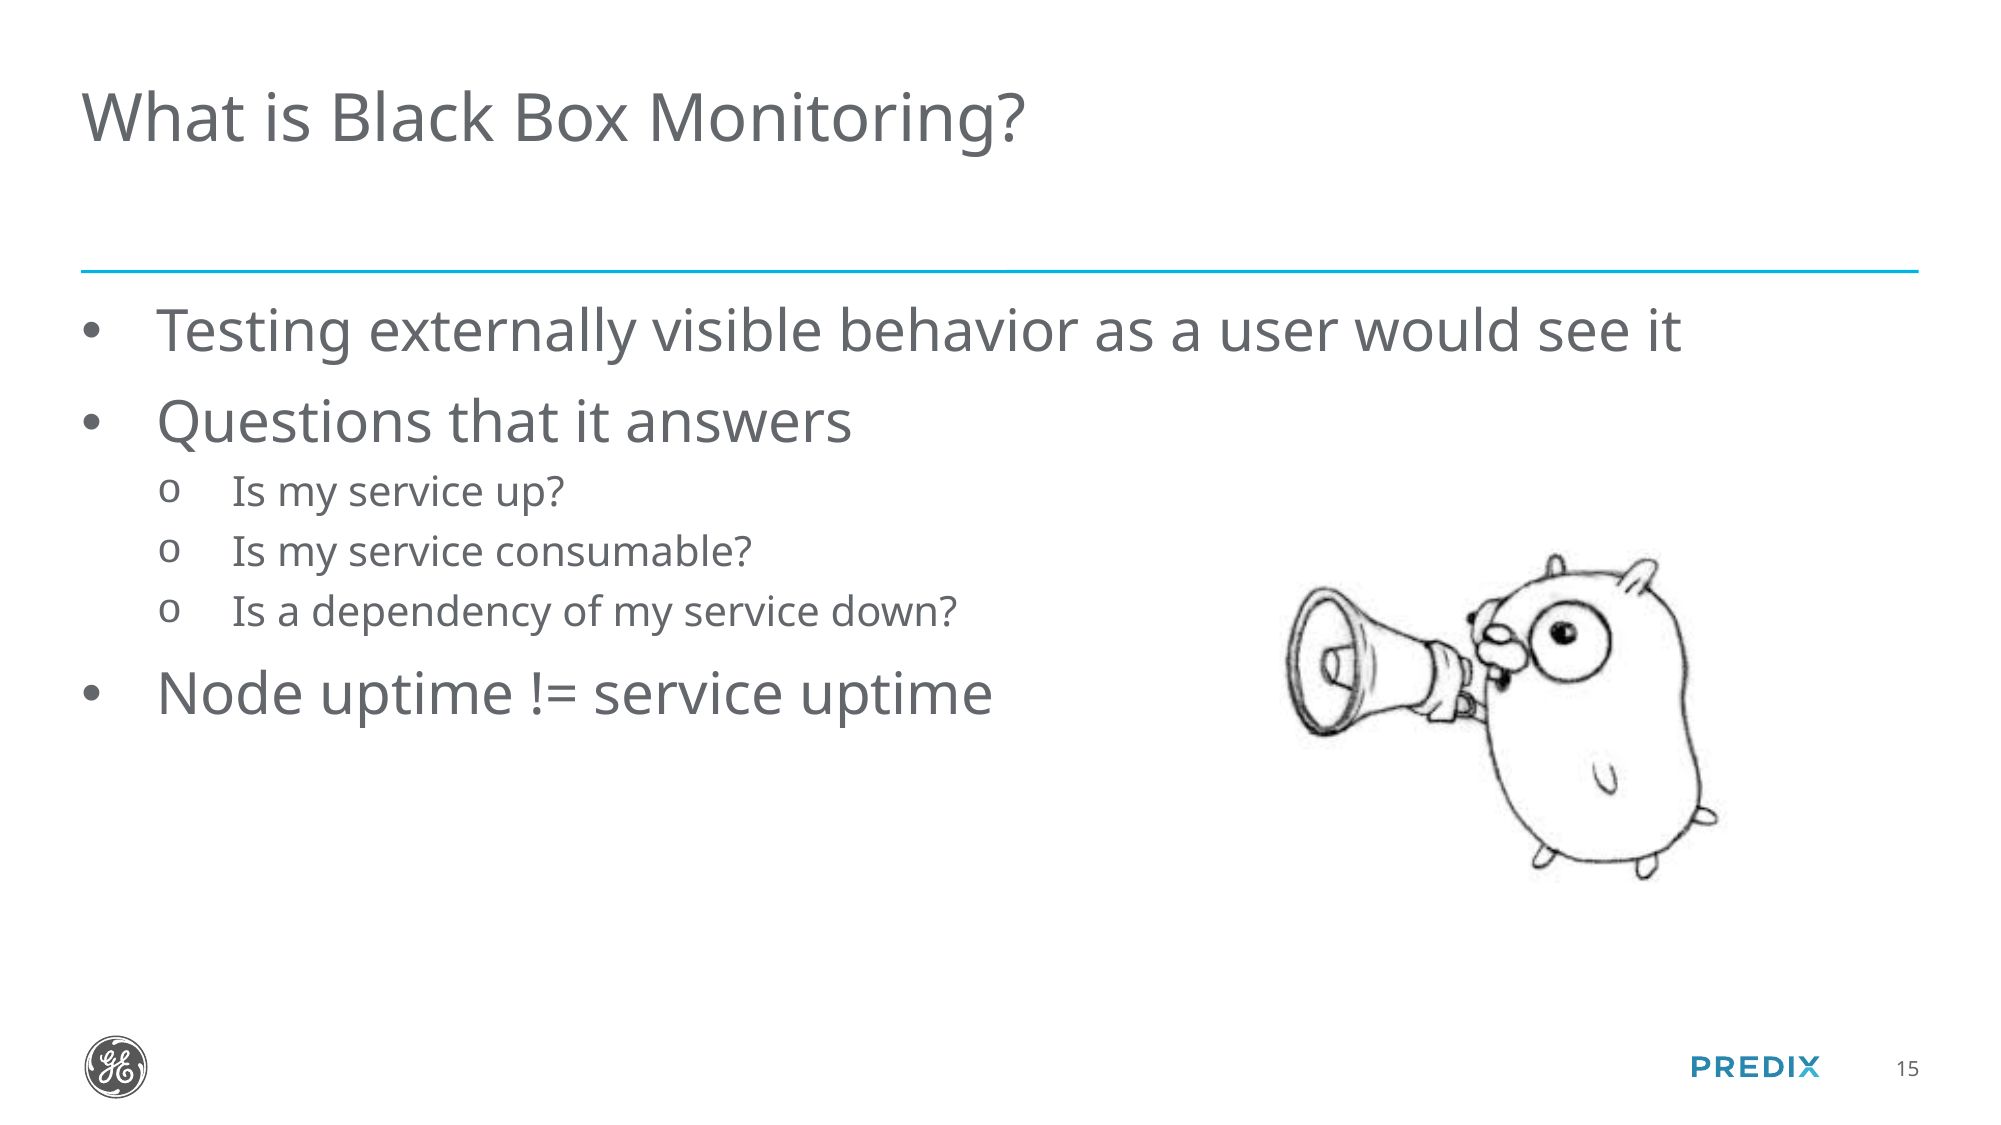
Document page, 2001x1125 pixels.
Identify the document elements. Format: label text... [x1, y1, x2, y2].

list Testing externally visible behavior as a user would see it Questions that it answers Is my service up? Is my service consumable? Is a dependency of my service down? Node uptime != service uptime [81, 298, 1919, 1002]
picture [1248, 498, 1761, 925]
slide_number 15 [1865, 1055, 1920, 1086]
title What is Black Box Monitoring? [81, 83, 1919, 234]
